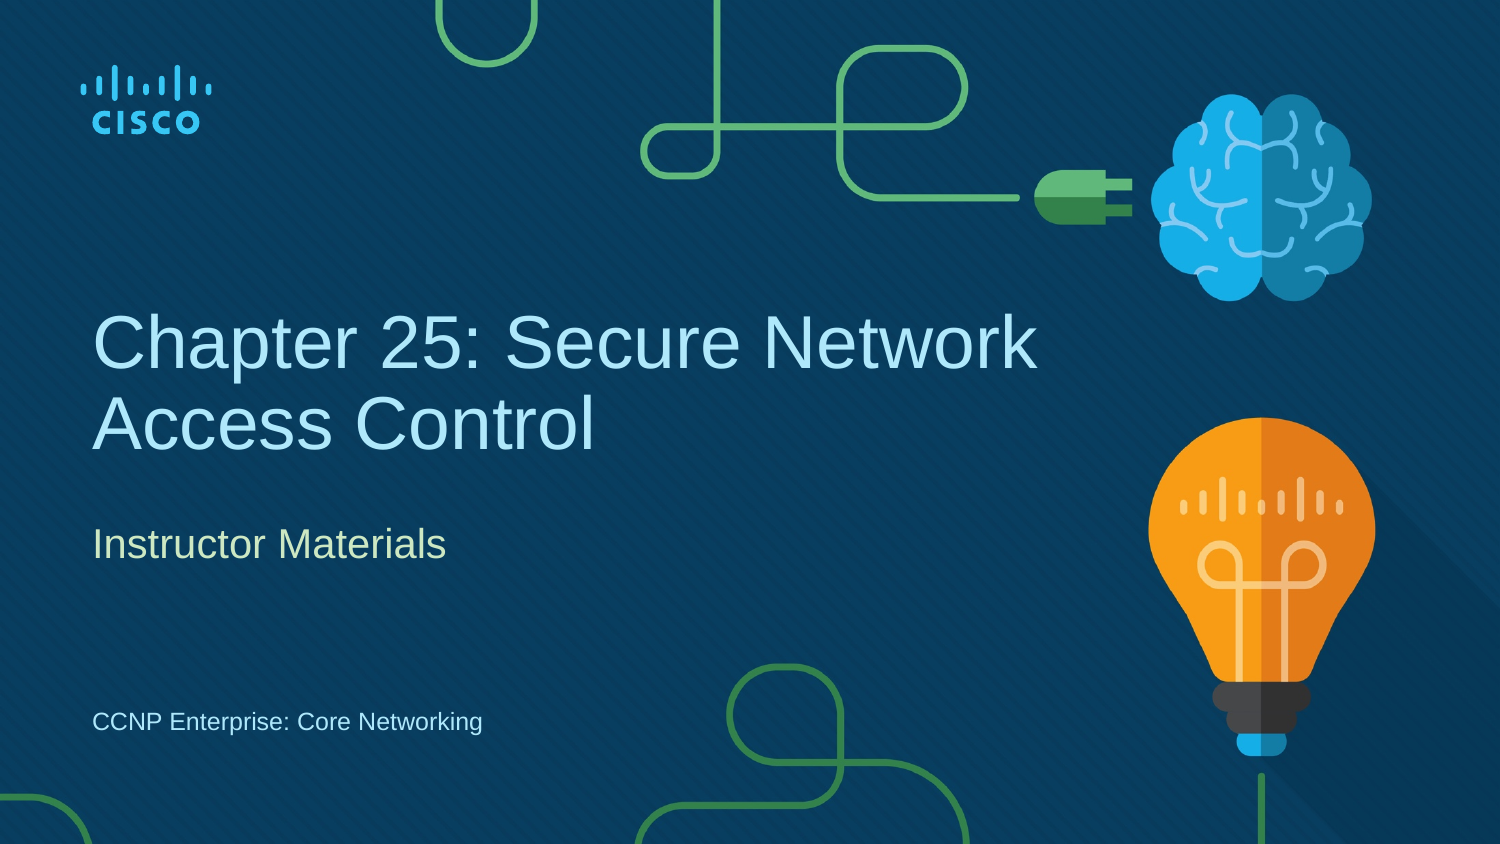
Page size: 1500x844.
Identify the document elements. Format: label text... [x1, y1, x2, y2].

subtitle CCNP Enterprise: Core Networking [77, 624, 524, 773]
picture [0, 0, 1500, 844]
title Chapter 25: Secure Network Access Control [77, 200, 1203, 474]
list Instructor Materials [77, 513, 1049, 563]
